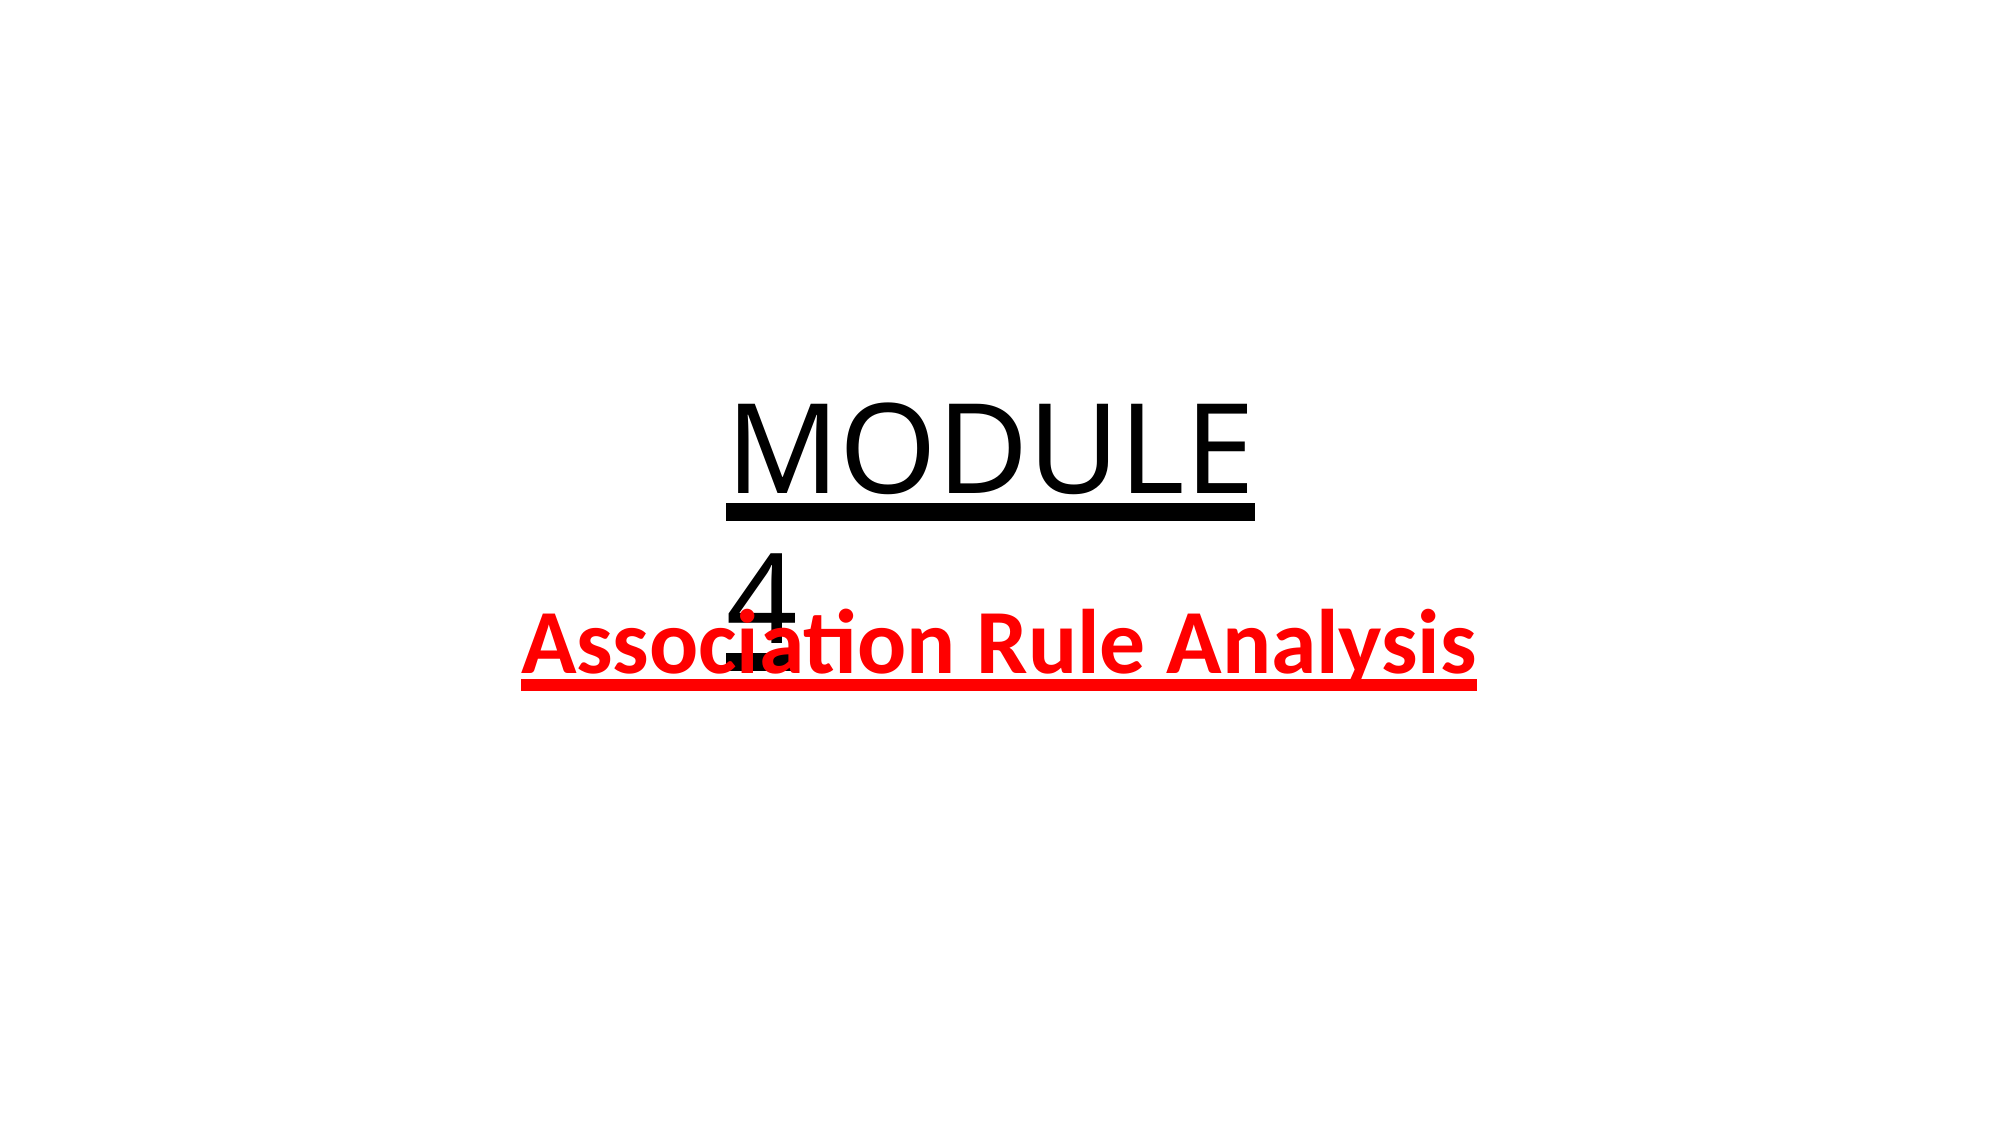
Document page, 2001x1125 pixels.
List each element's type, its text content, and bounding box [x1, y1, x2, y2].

subtitle Association Rule Analysis [518, 579, 1482, 1125]
title MODULE 4 [723, 366, 1277, 579]
